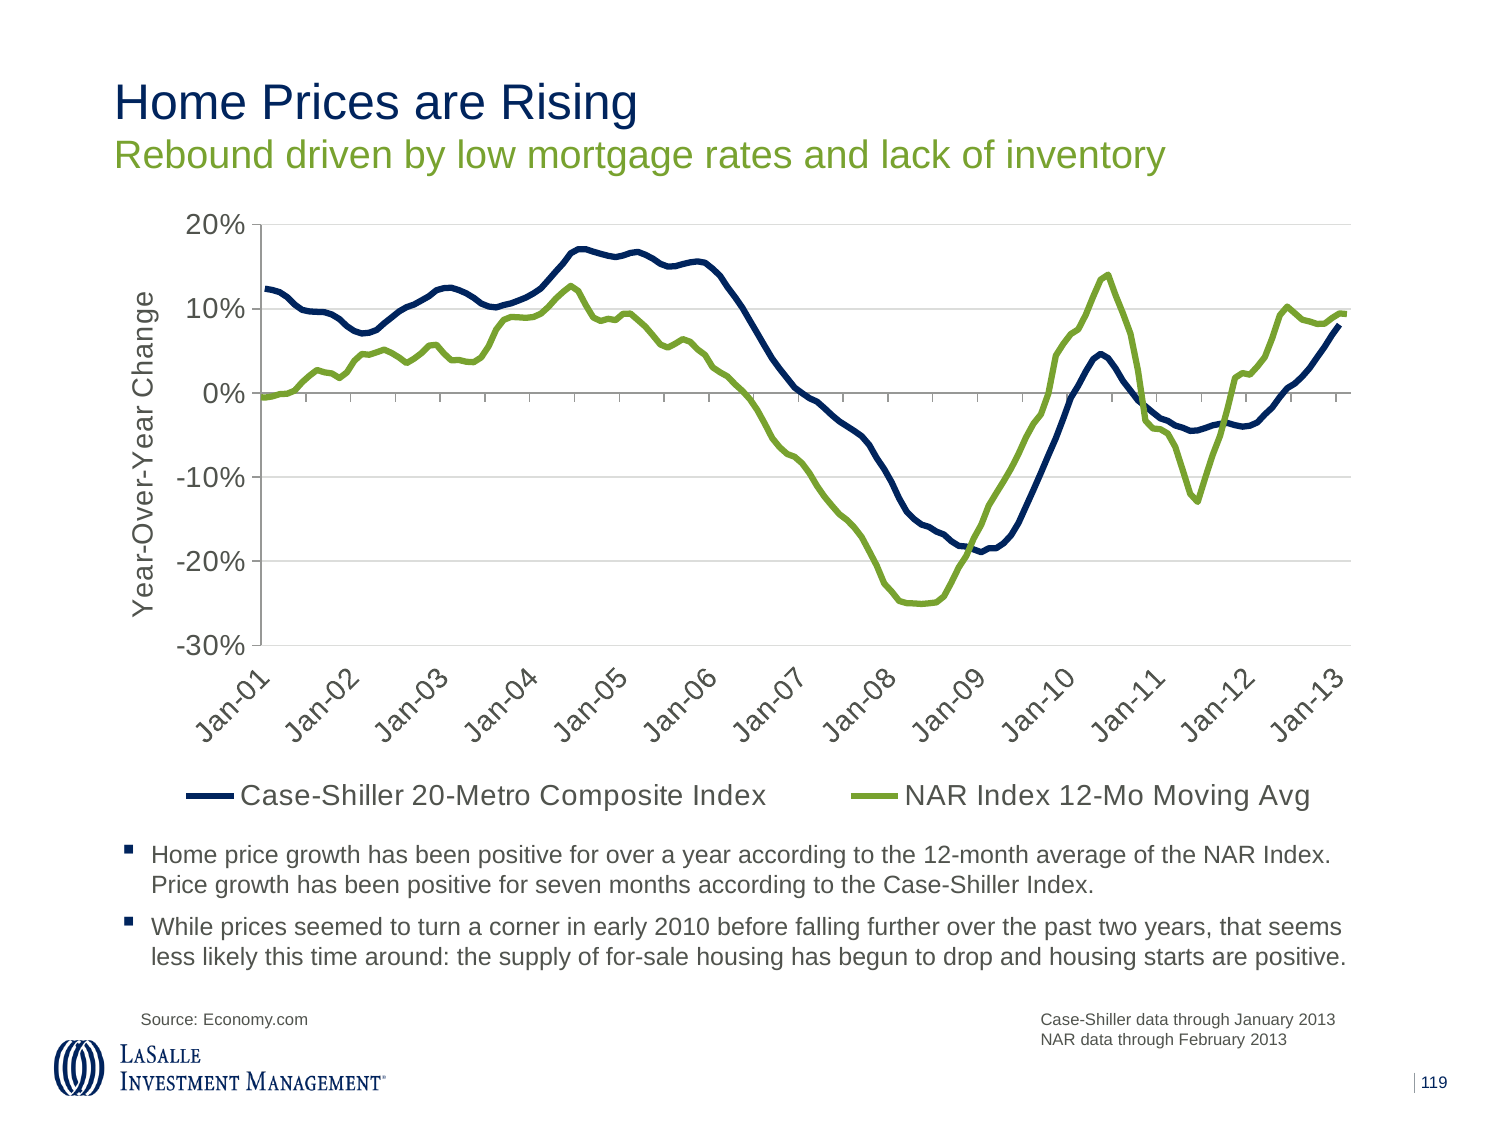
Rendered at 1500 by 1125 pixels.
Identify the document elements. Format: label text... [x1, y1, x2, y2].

chart [112, 208, 1386, 823]
picture [48, 1036, 391, 1099]
text_box Home Prices are Rising Rebound driven by low mortgage rates and lack of inventory [113, 69, 1378, 208]
text_box Home price growth has been positive for over a year according to the 12-month average of the NAR Index. Price growth has been positive for seven months according to the Case-Shiller Index. While prices seemed to turn a corner in early 2010 before falling further over the past two years, that seems less likely this time around: the supply of for-sale housing has begun to drop and housing starts are positive. [121, 823, 1378, 994]
text_box Source: Economy.com Case-Shiller data through January 2013 NAR data through February 2013 [134, 1003, 1399, 1055]
